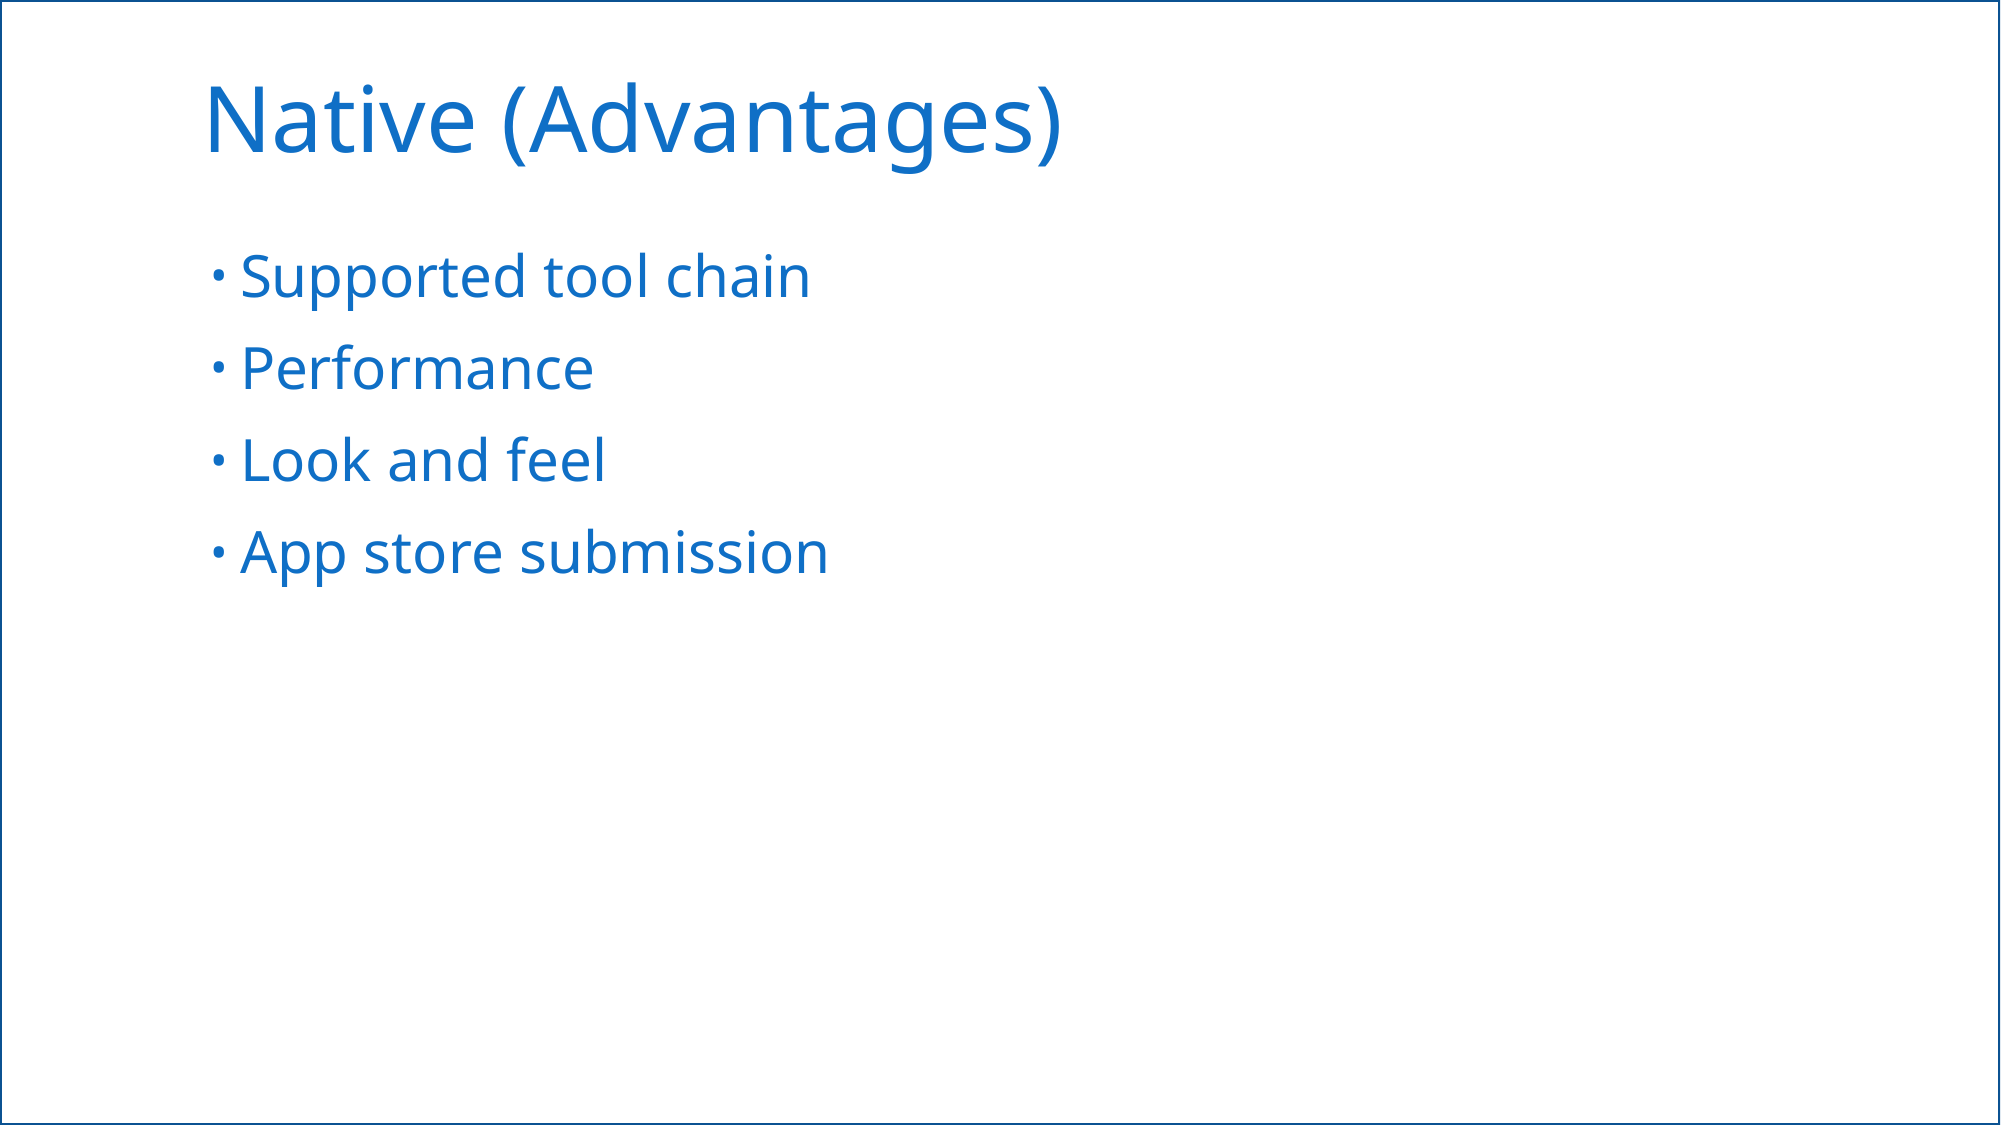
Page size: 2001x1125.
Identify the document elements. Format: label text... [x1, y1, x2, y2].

list Supported tool chain Performance Look and feel App store submission [187, 239, 1808, 1004]
title Native (Advantages) [187, 54, 1808, 191]
